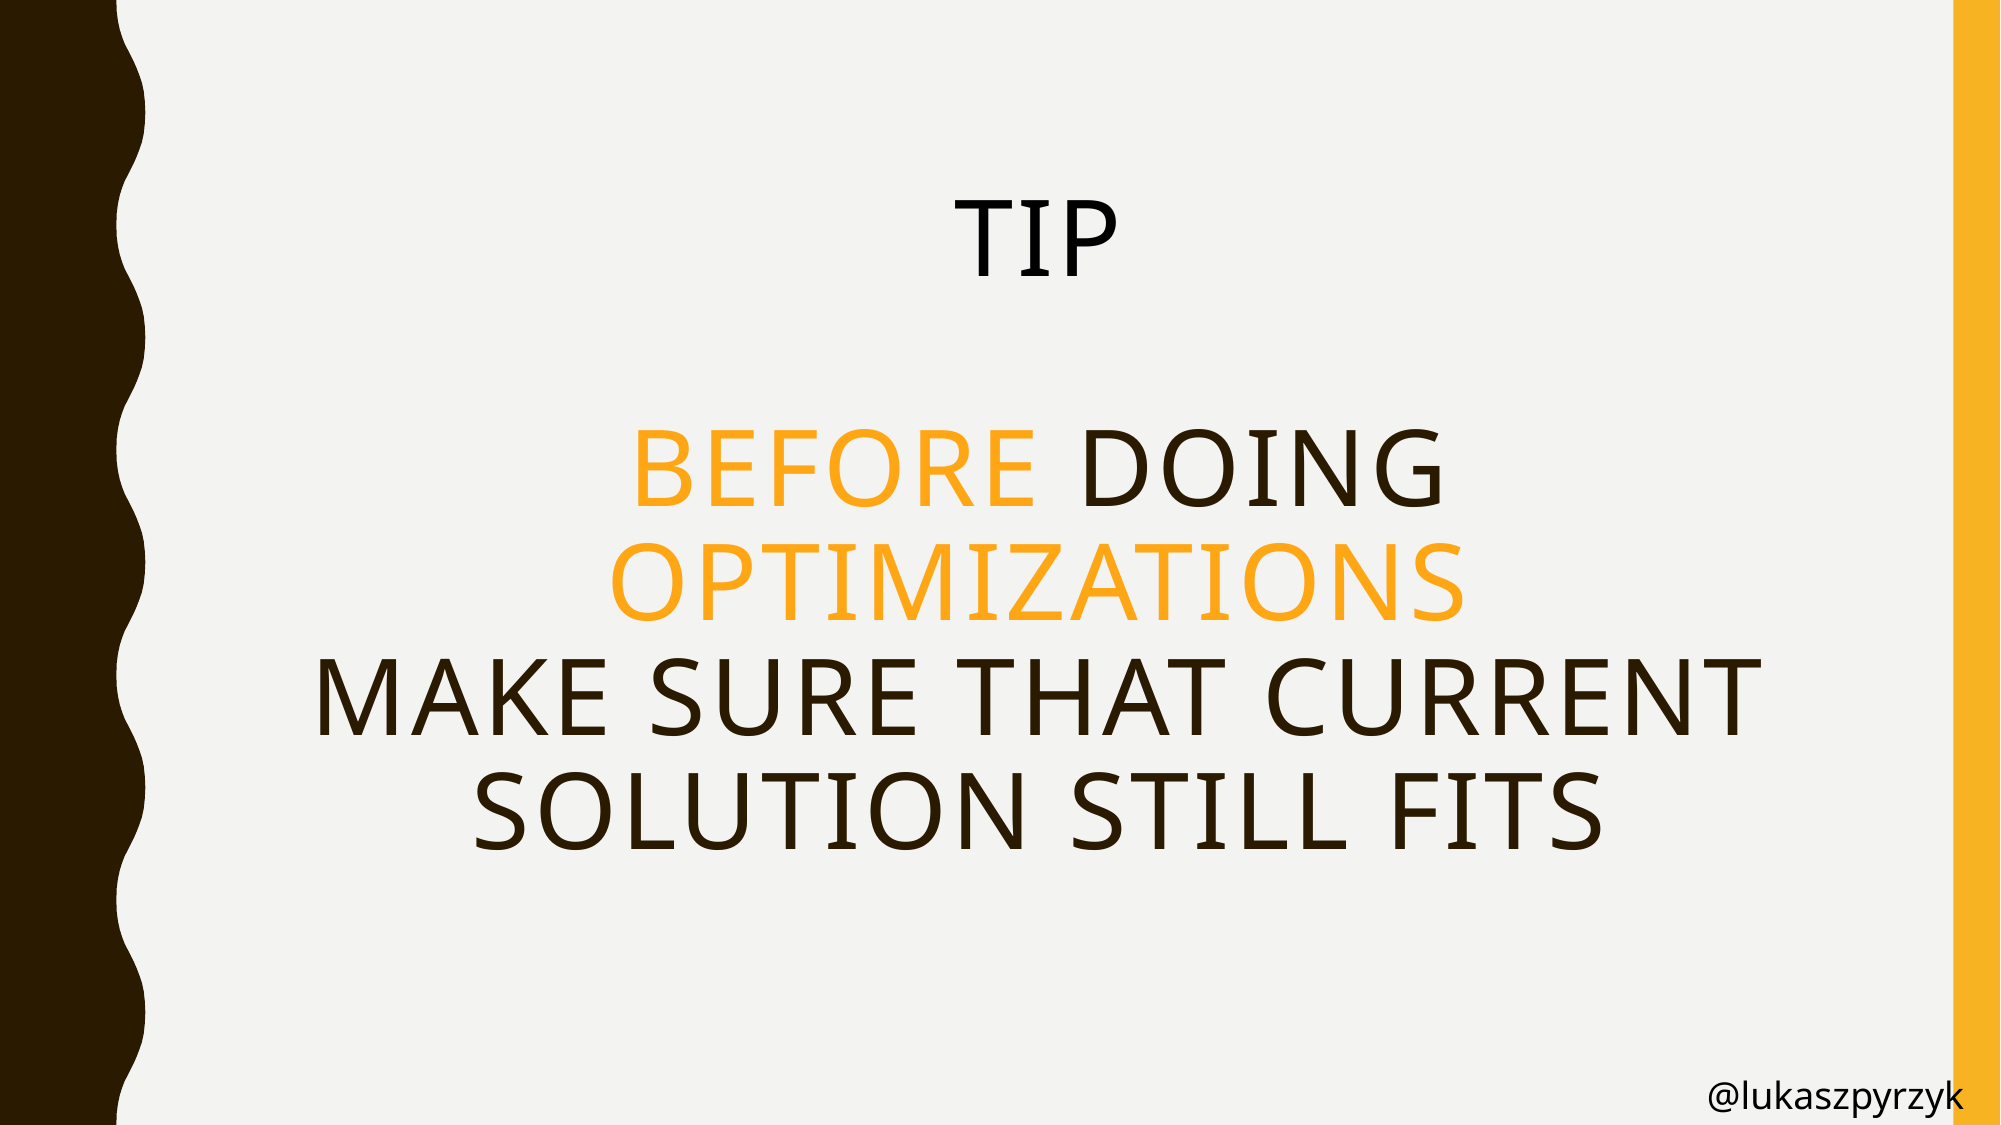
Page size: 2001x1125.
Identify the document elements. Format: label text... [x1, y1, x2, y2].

text_box @lukaszpyrzyk [1692, 1064, 2000, 1125]
title TIP before doing optimizations Make sure that current solution still fits [205, 62, 1875, 1072]
